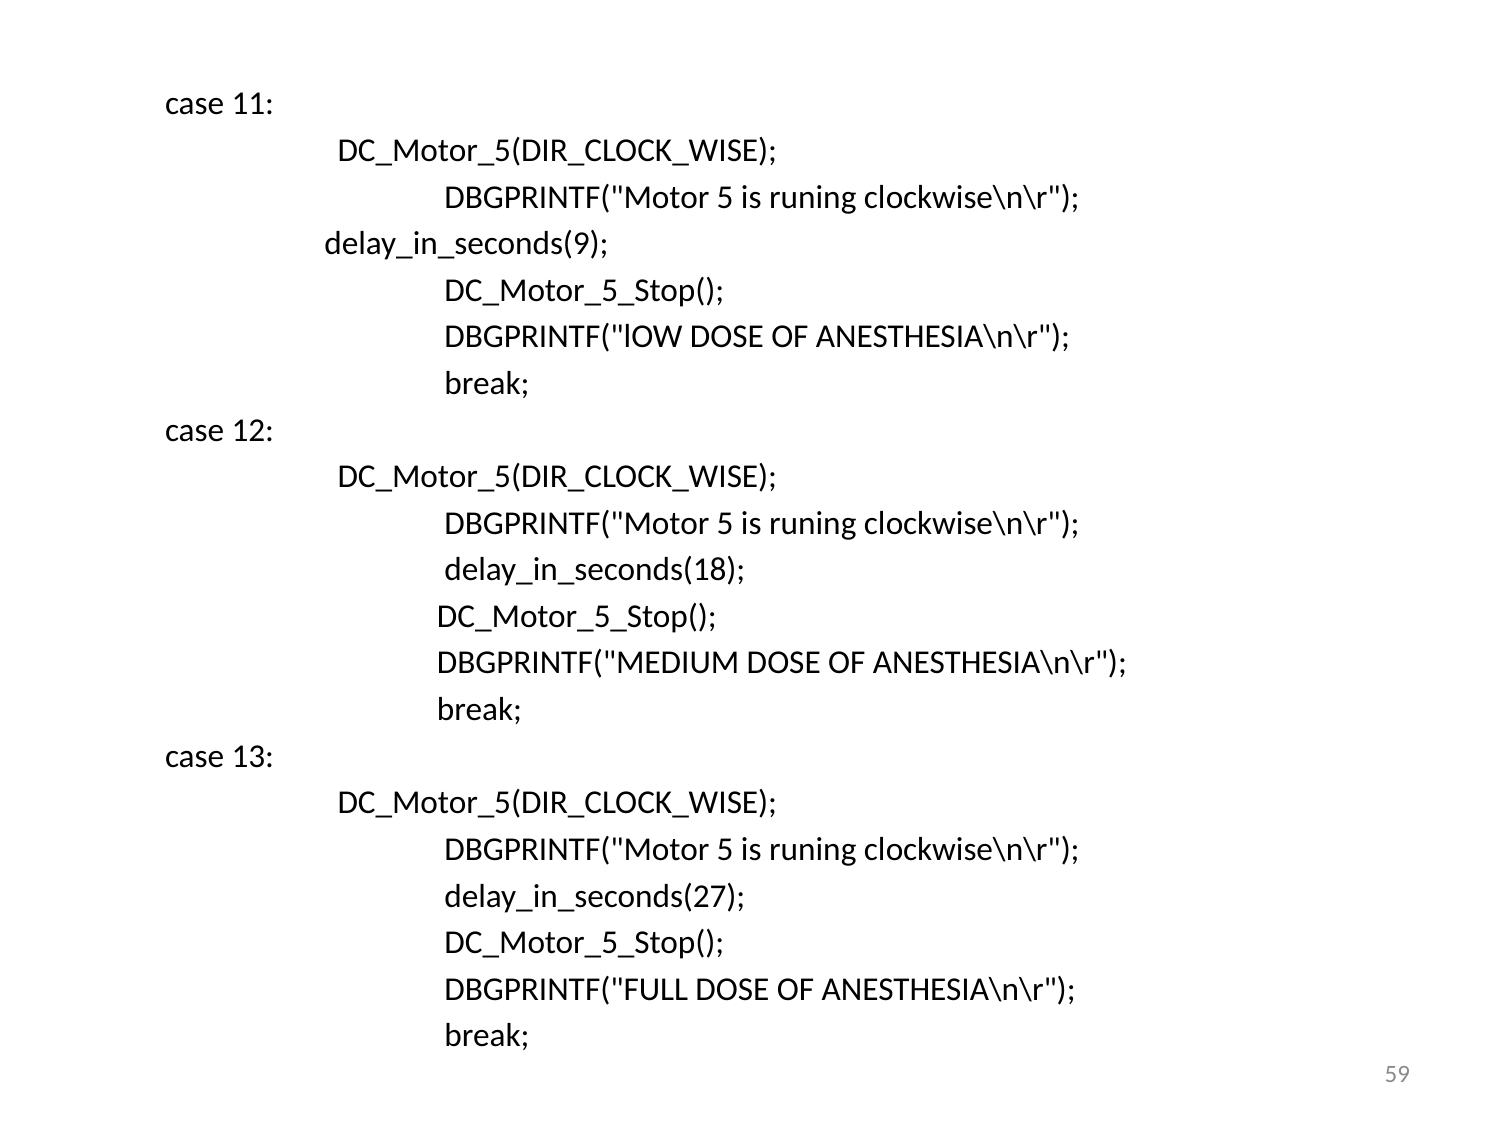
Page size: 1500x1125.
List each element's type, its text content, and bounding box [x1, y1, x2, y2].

list case 11: DC_Motor_5(DIR_CLOCK_WISE); DBGPRINTF("Motor 5 is runing clockwise\n\r"); delay_in_seconds(9); DC_Motor_5_Stop(); DBGPRINTF("lOW DOSE OF ANESTHESIA\n\r"); break; case 12: DC_Motor_5(DIR_CLOCK_WISE); DBGPRINTF("Motor 5 is runing clockwise\n\r"); delay_in_seconds(18); DC_Motor_5_Stop(); DBGPRINTF("MEDIUM DOSE OF ANESTHESIA\n\r"); break; case 13: DC_Motor_5(DIR_CLOCK_WISE); DBGPRINTF("Motor 5 is runing clockwise\n\r"); delay_in_seconds(27); DC_Motor_5_Stop(); DBGPRINTF("FULL DOSE OF ANESTHESIA\n\r"); break; [75, 37, 1425, 1005]
slide_number 59 [1074, 1042, 1425, 1103]
